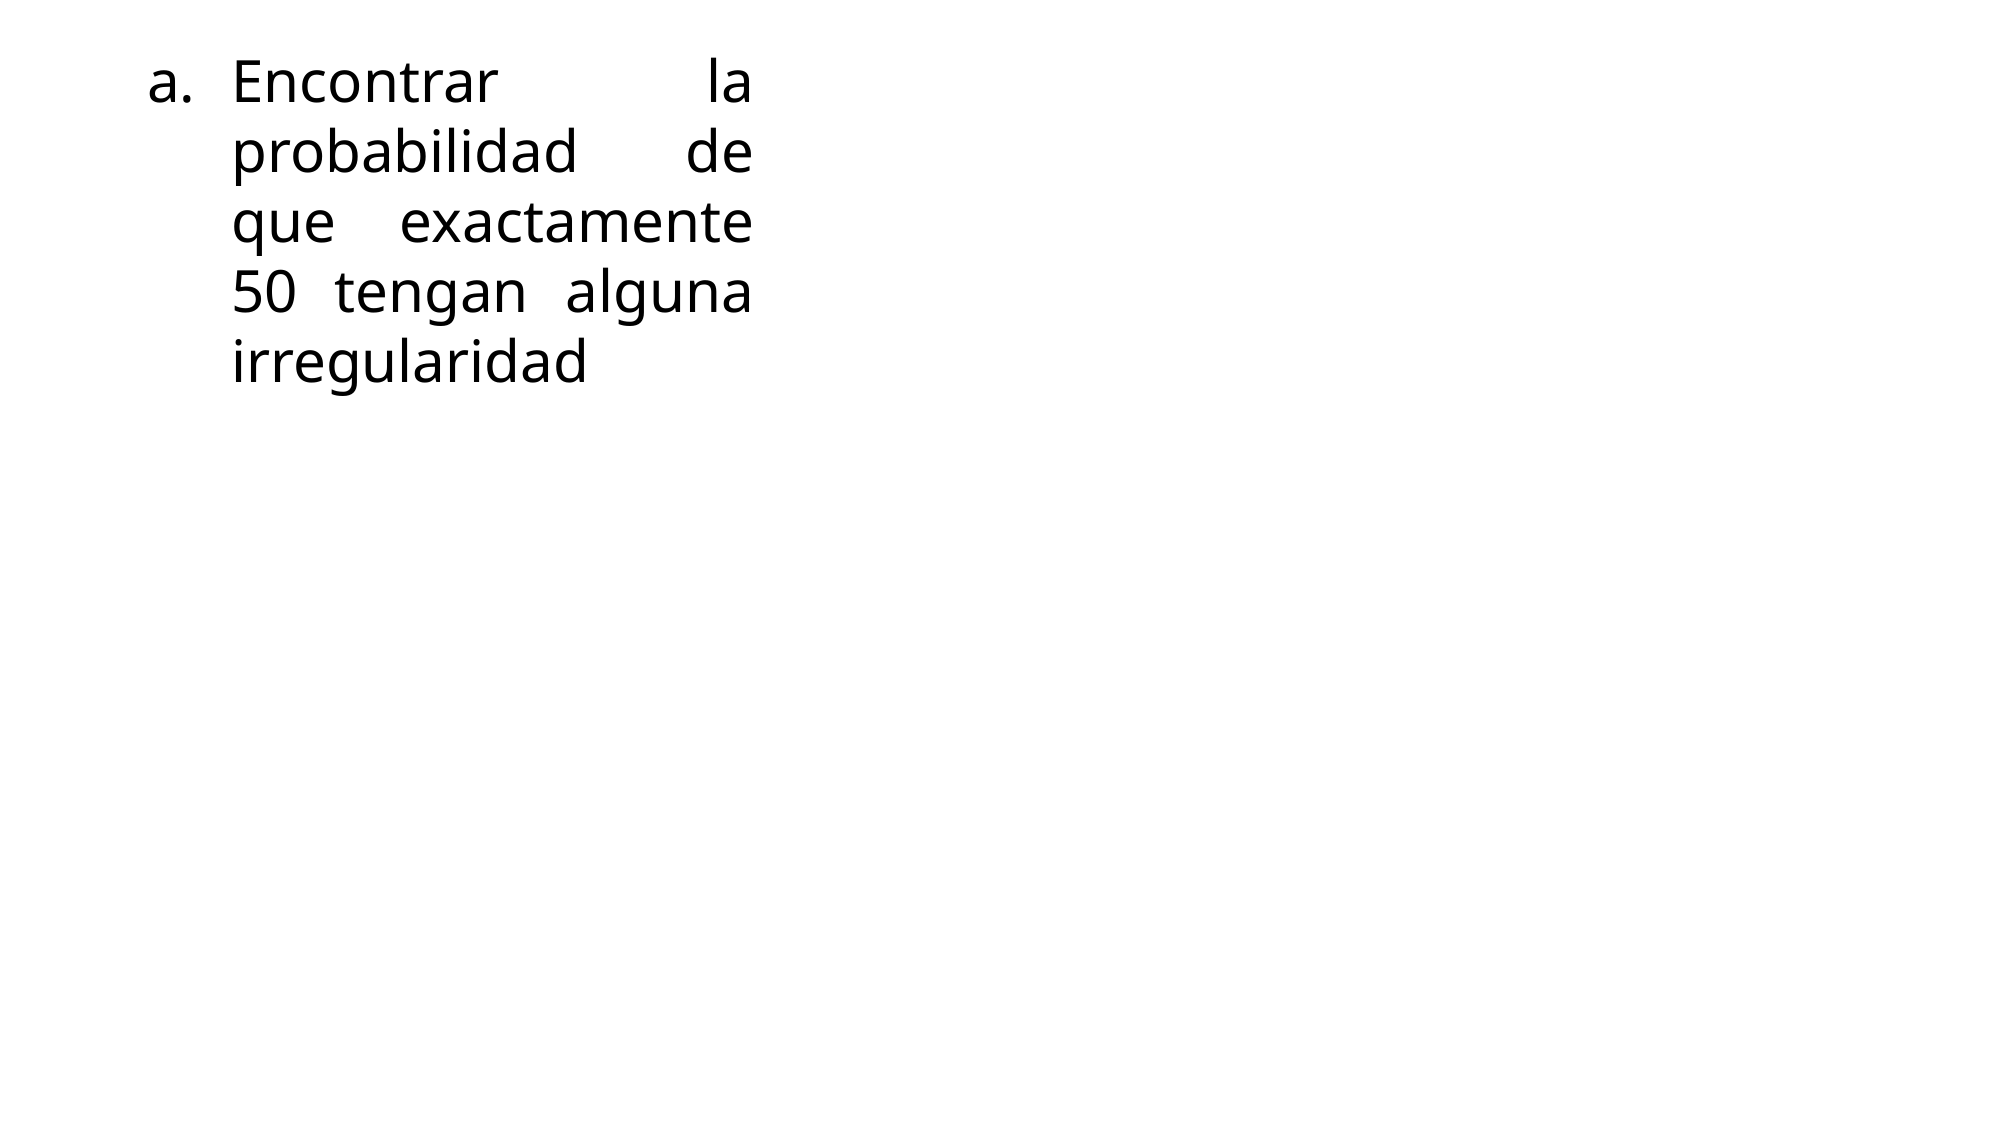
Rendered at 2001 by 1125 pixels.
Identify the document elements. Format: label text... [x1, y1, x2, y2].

text_box Encontrar la probabilidad de que exactamente 50 tengan alguna irregularidad [132, 36, 769, 402]
